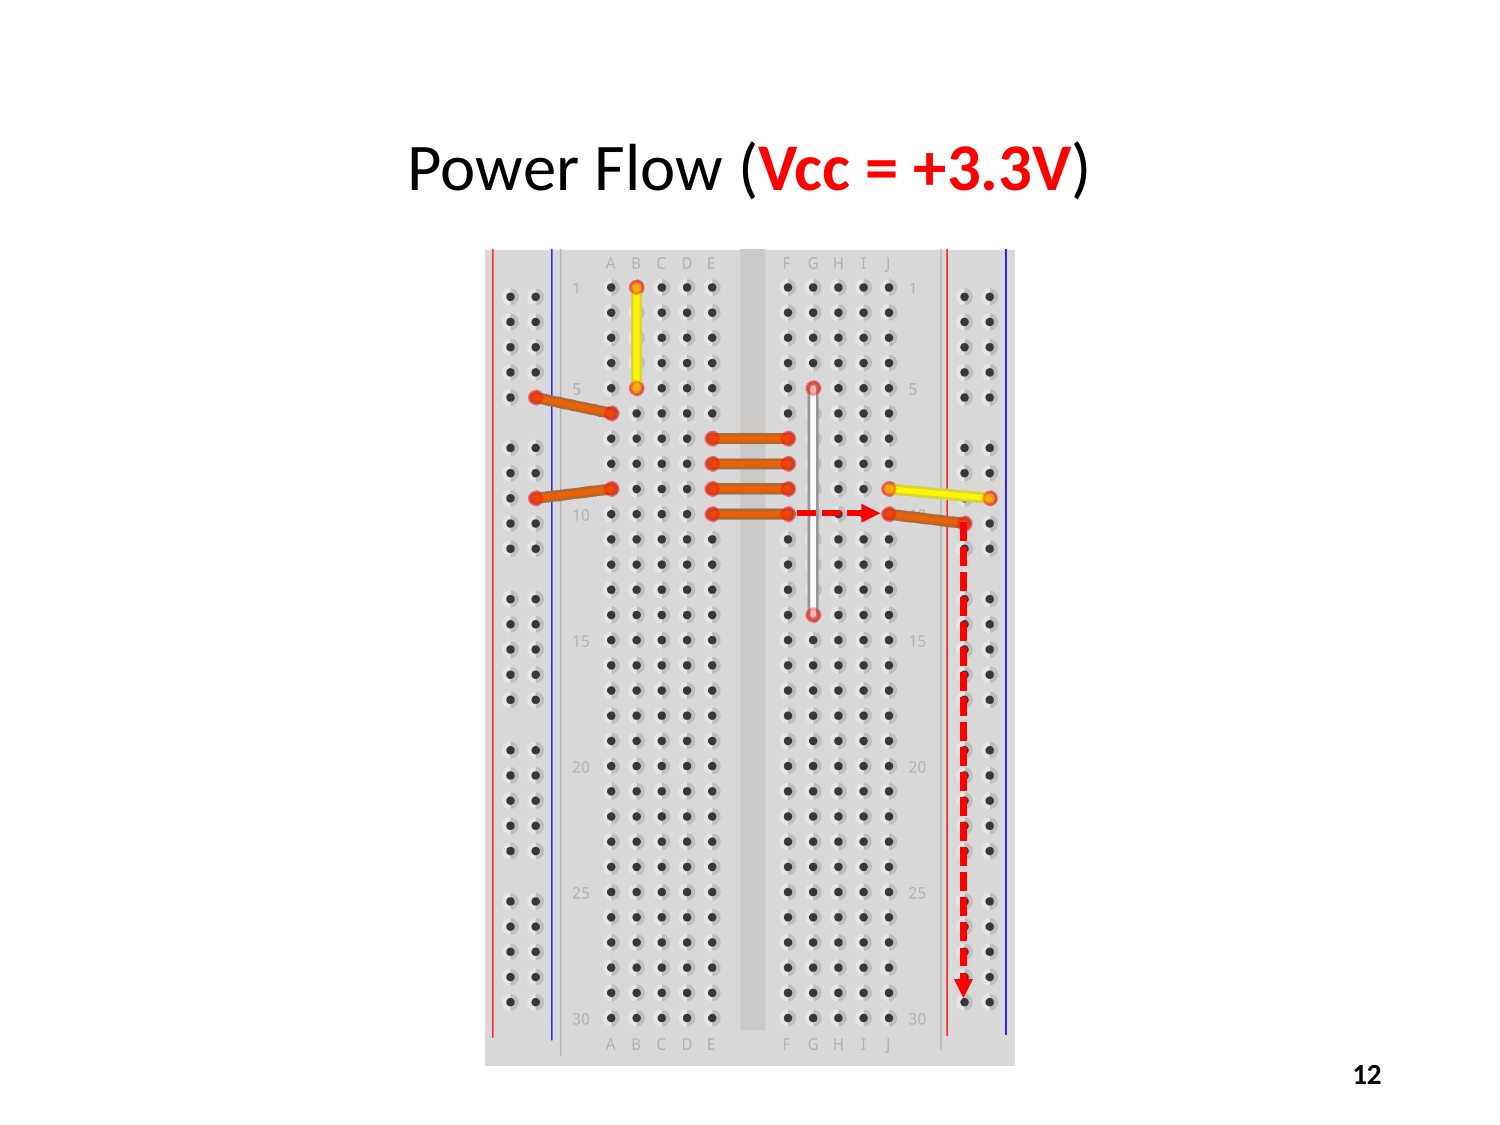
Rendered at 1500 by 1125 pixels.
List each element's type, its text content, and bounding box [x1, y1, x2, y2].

title Power Flow (Vcc = +3.3V) [103, 59, 1397, 278]
slide_number 12 [1059, 1042, 1397, 1103]
picture [485, 249, 1015, 1066]
